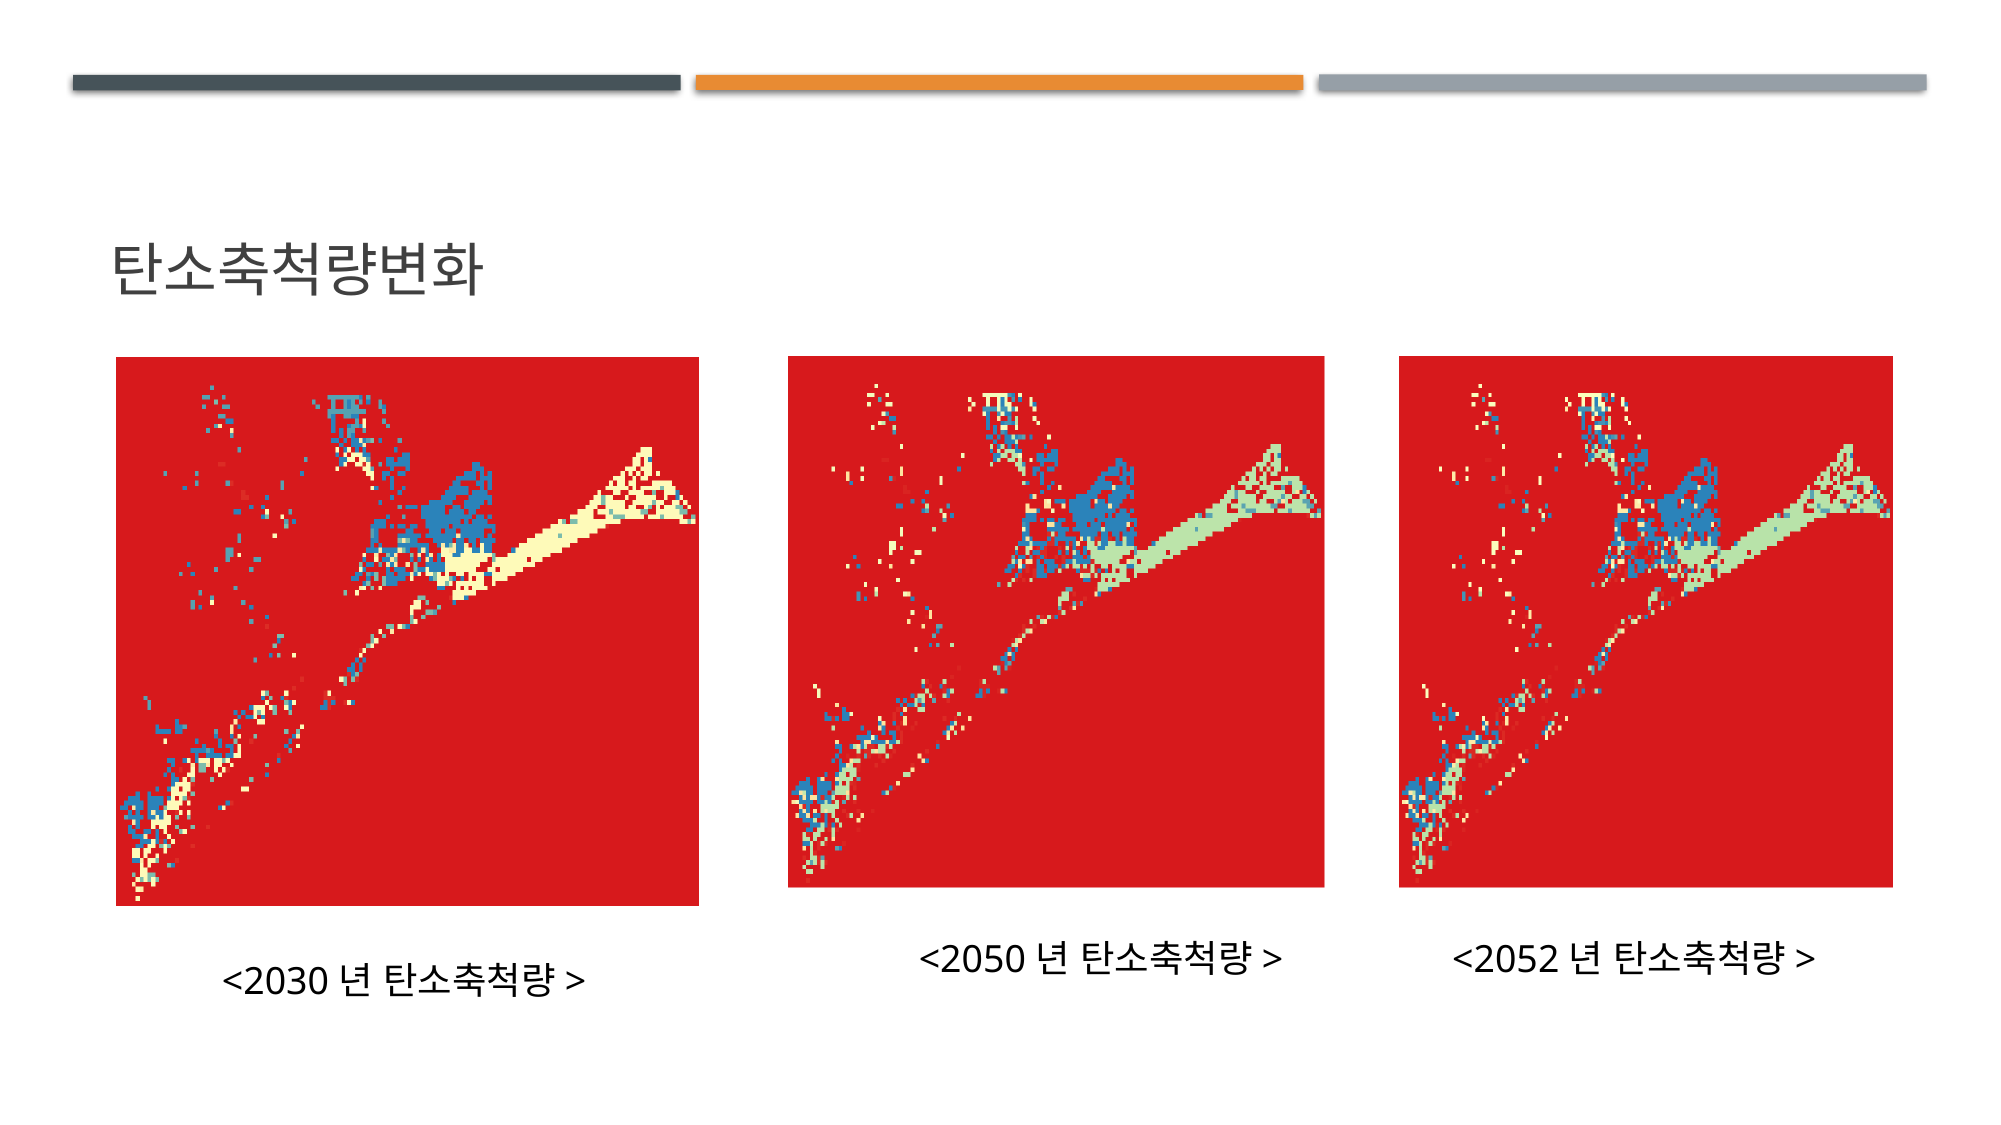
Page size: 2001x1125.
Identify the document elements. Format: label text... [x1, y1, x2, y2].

picture [707, 331, 1962, 910]
title 탄소축척량변화 [95, 115, 1905, 311]
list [28, 331, 780, 929]
text_box <2050년 탄소축척량> [904, 928, 1398, 988]
text_box <2030년 탄소축척량> [207, 949, 637, 1009]
text_box <2052년 탄소축척량> [1437, 928, 1931, 988]
